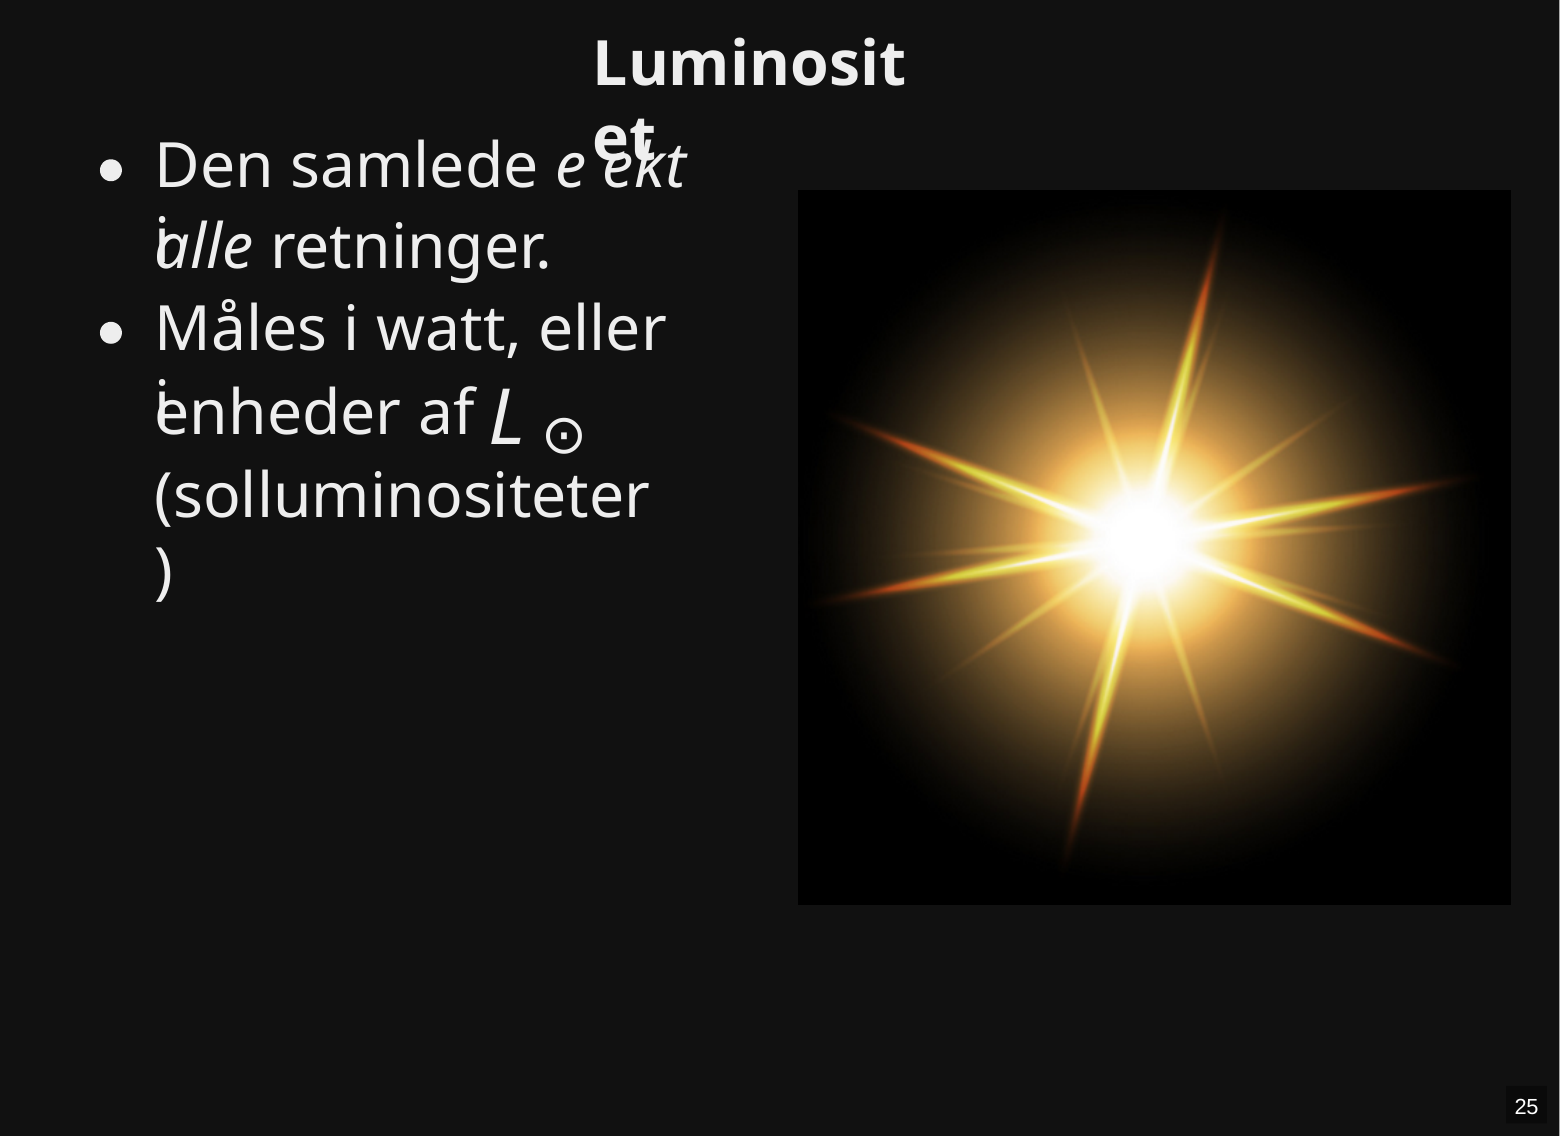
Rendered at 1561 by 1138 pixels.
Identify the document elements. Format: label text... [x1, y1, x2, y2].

text_box Luminositet [592, 23, 928, 97]
text_box 25 [1514, 1092, 1539, 1117]
text_box enheder af [154, 372, 488, 455]
text_box L [488, 367, 566, 459]
picture [798, 190, 1511, 905]
text_box [99, 159, 122, 182]
text_box Den samlede e ekt i [154, 125, 714, 211]
text_box [0, 0, 1560, 1136]
text_box (solluminositeter) [154, 455, 664, 541]
text_box [1506, 1085, 1547, 1124]
text_box alle retninger. [154, 206, 555, 287]
text_box [99, 321, 122, 344]
text_box Måles i watt, eller i [154, 287, 694, 373]
text_box ⊙ [541, 399, 597, 464]
